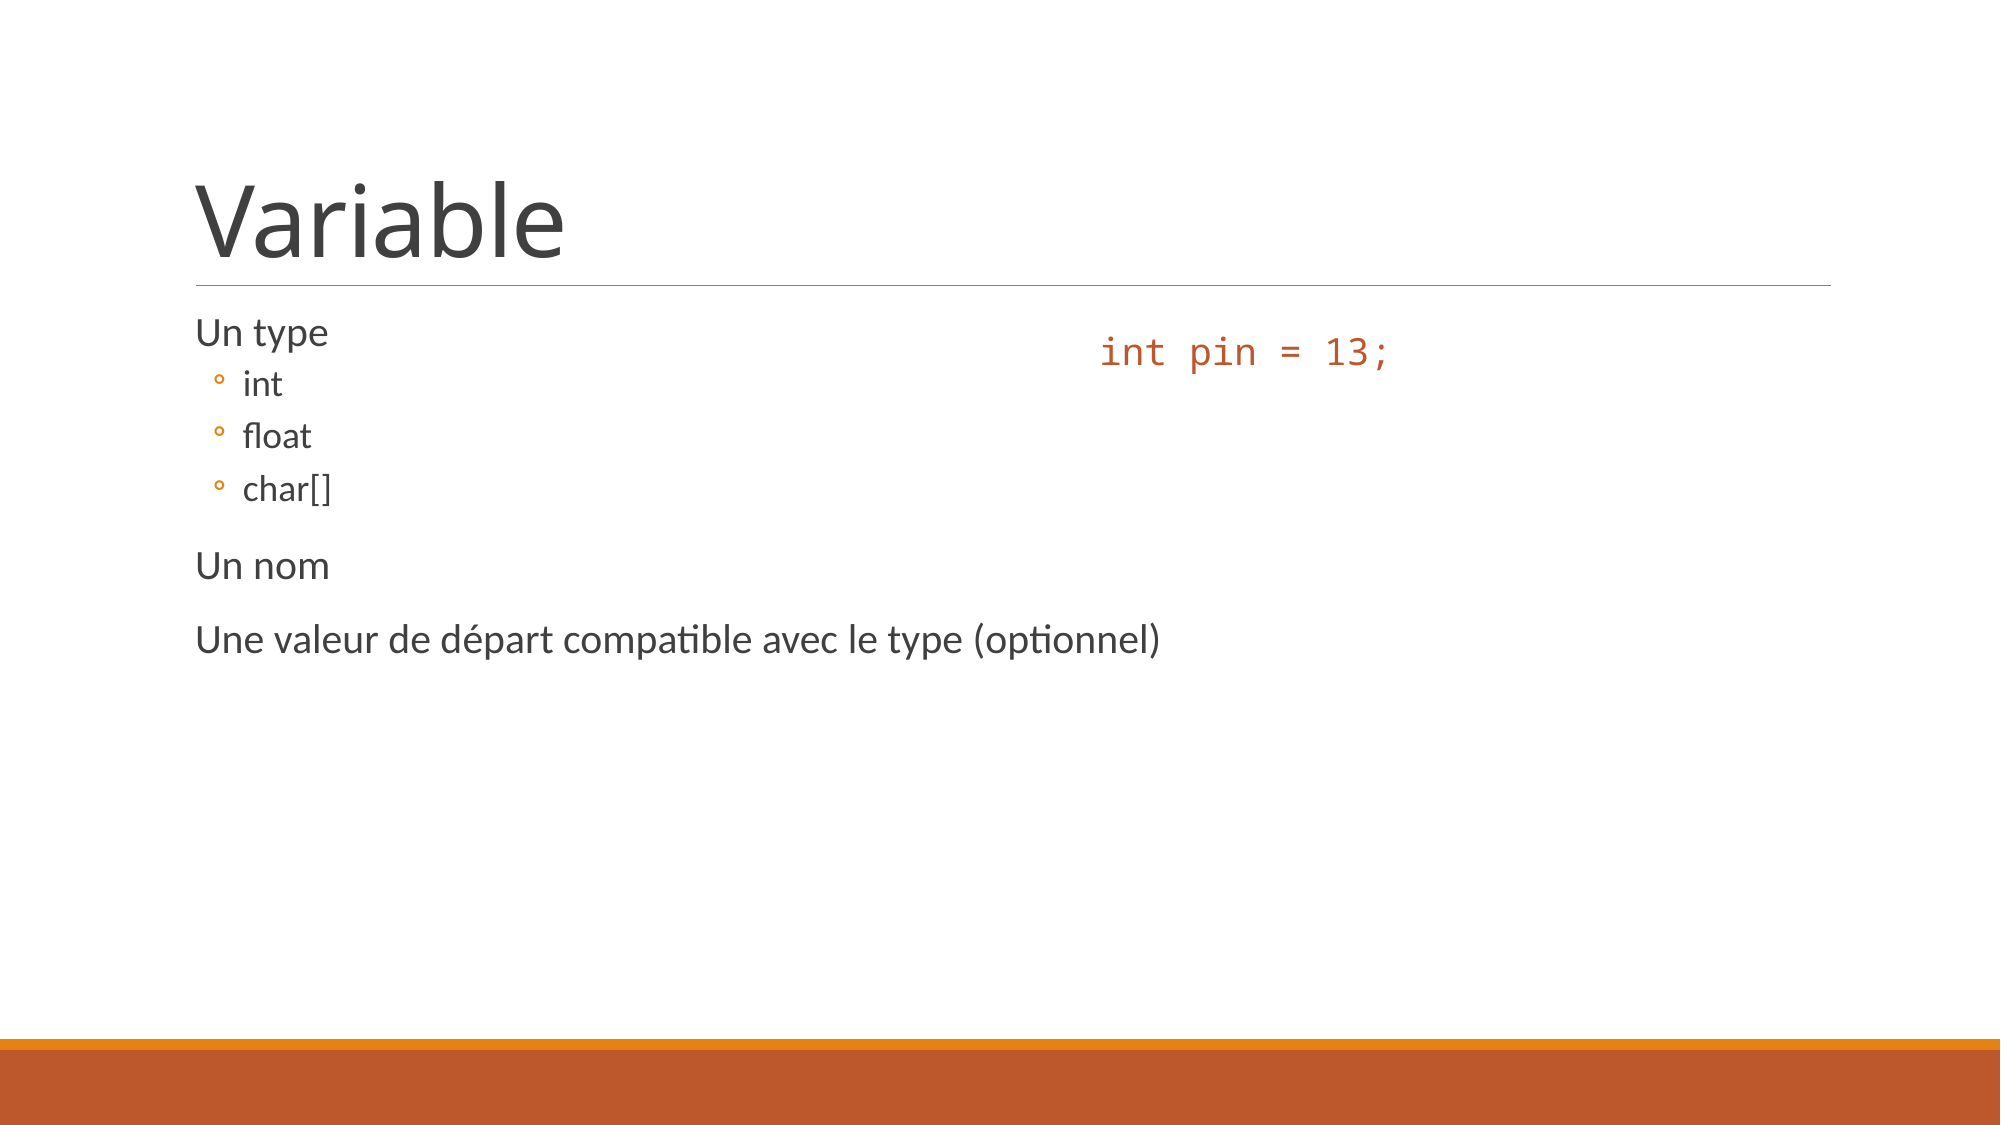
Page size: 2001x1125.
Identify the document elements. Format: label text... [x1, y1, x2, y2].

list Un type int float char[] Un nom Une valeur de départ compatible avec le type (optionnel) [180, 302, 1830, 963]
title Variable [180, 47, 1830, 285]
text_box int pin = 13; [1084, 320, 1548, 381]
